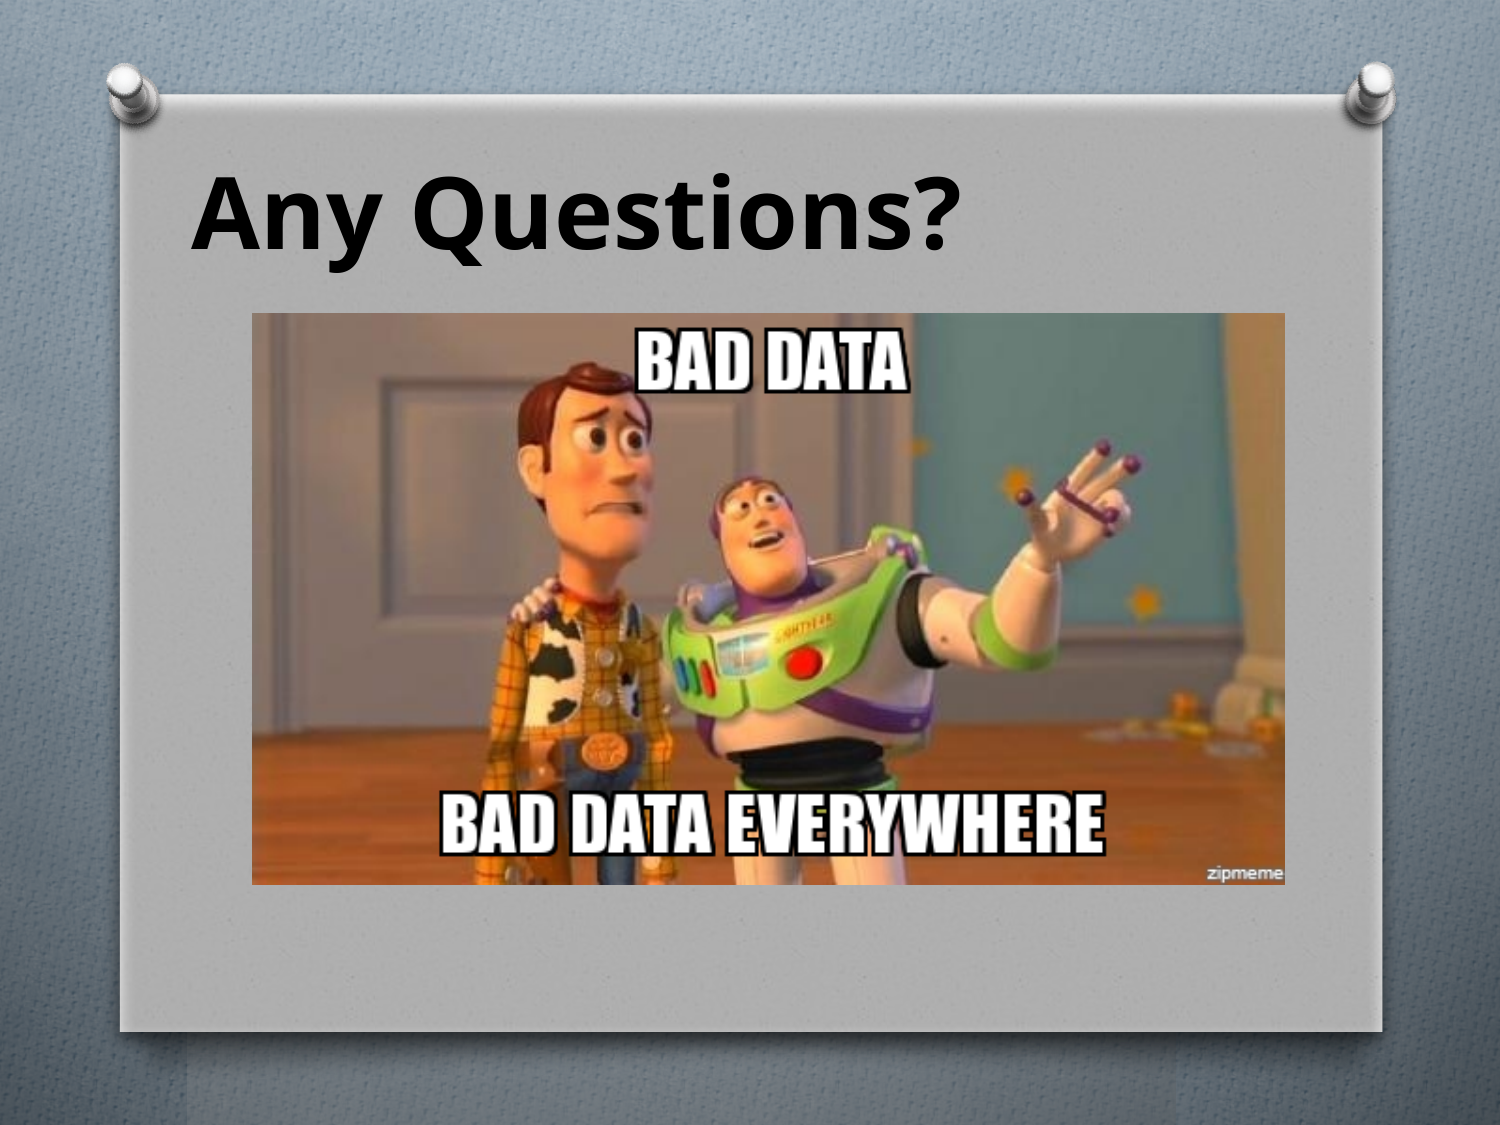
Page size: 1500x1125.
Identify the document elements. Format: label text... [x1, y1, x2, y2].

picture [1317, 35, 1439, 156]
picture [75, 29, 198, 153]
text_box Any Questions? [177, 141, 1184, 277]
picture [251, 313, 1286, 885]
